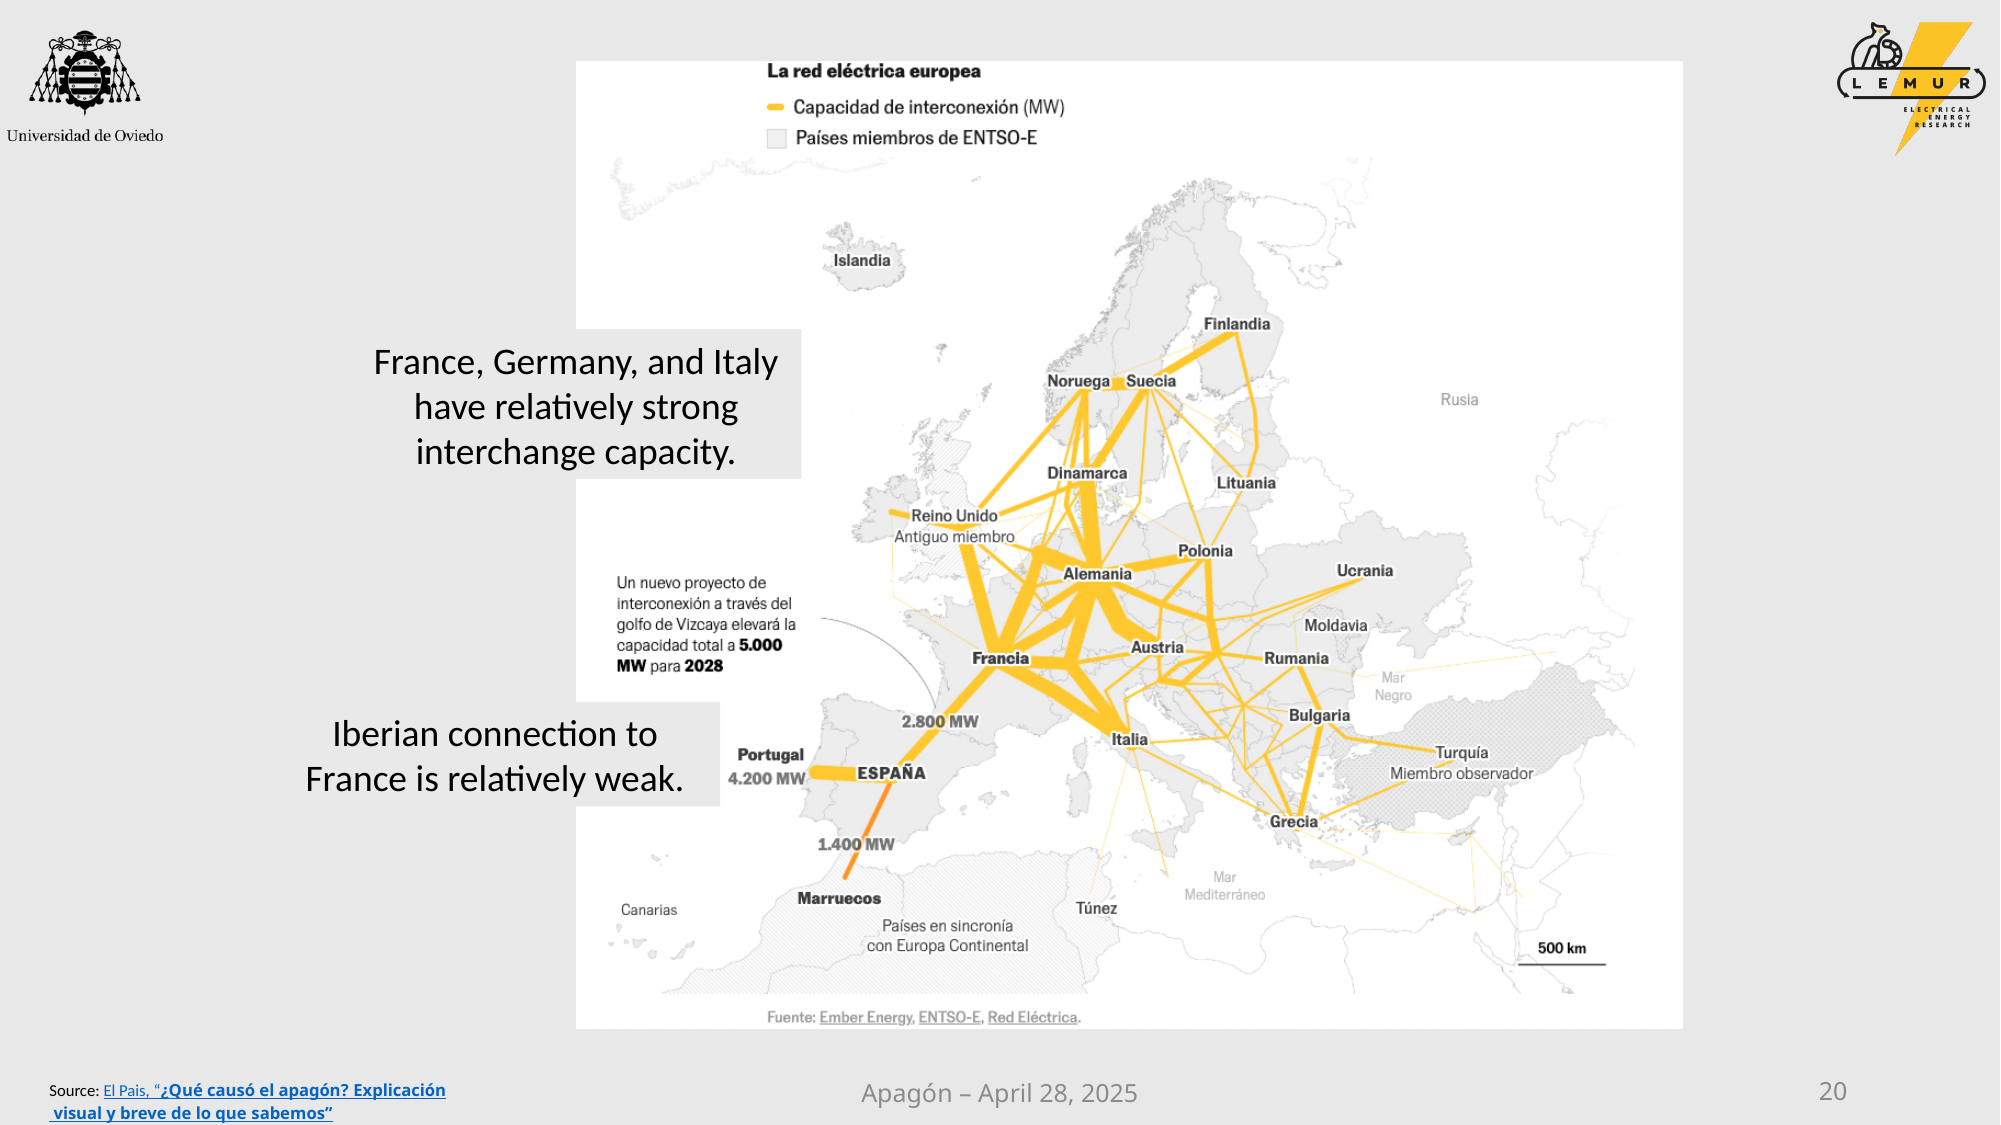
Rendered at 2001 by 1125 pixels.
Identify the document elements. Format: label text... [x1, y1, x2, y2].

text_box Source: El Pais, “¿Qué causó el apagón? Explicación visual y breve de lo que sabemos” [34, 1072, 663, 1125]
picture [0, 22, 169, 147]
slide_number 20 [1412, 1070, 1863, 1115]
text_box Iberian connection to France is relatively weak. [270, 701, 576, 807]
footer Apagón – April 28, 2025 [662, 1070, 1338, 1115]
picture [1837, 22, 1986, 156]
text_box France, Germany, and Italy have relatively strong interchange capacity. [351, 329, 576, 479]
picture [576, 61, 1683, 1029]
